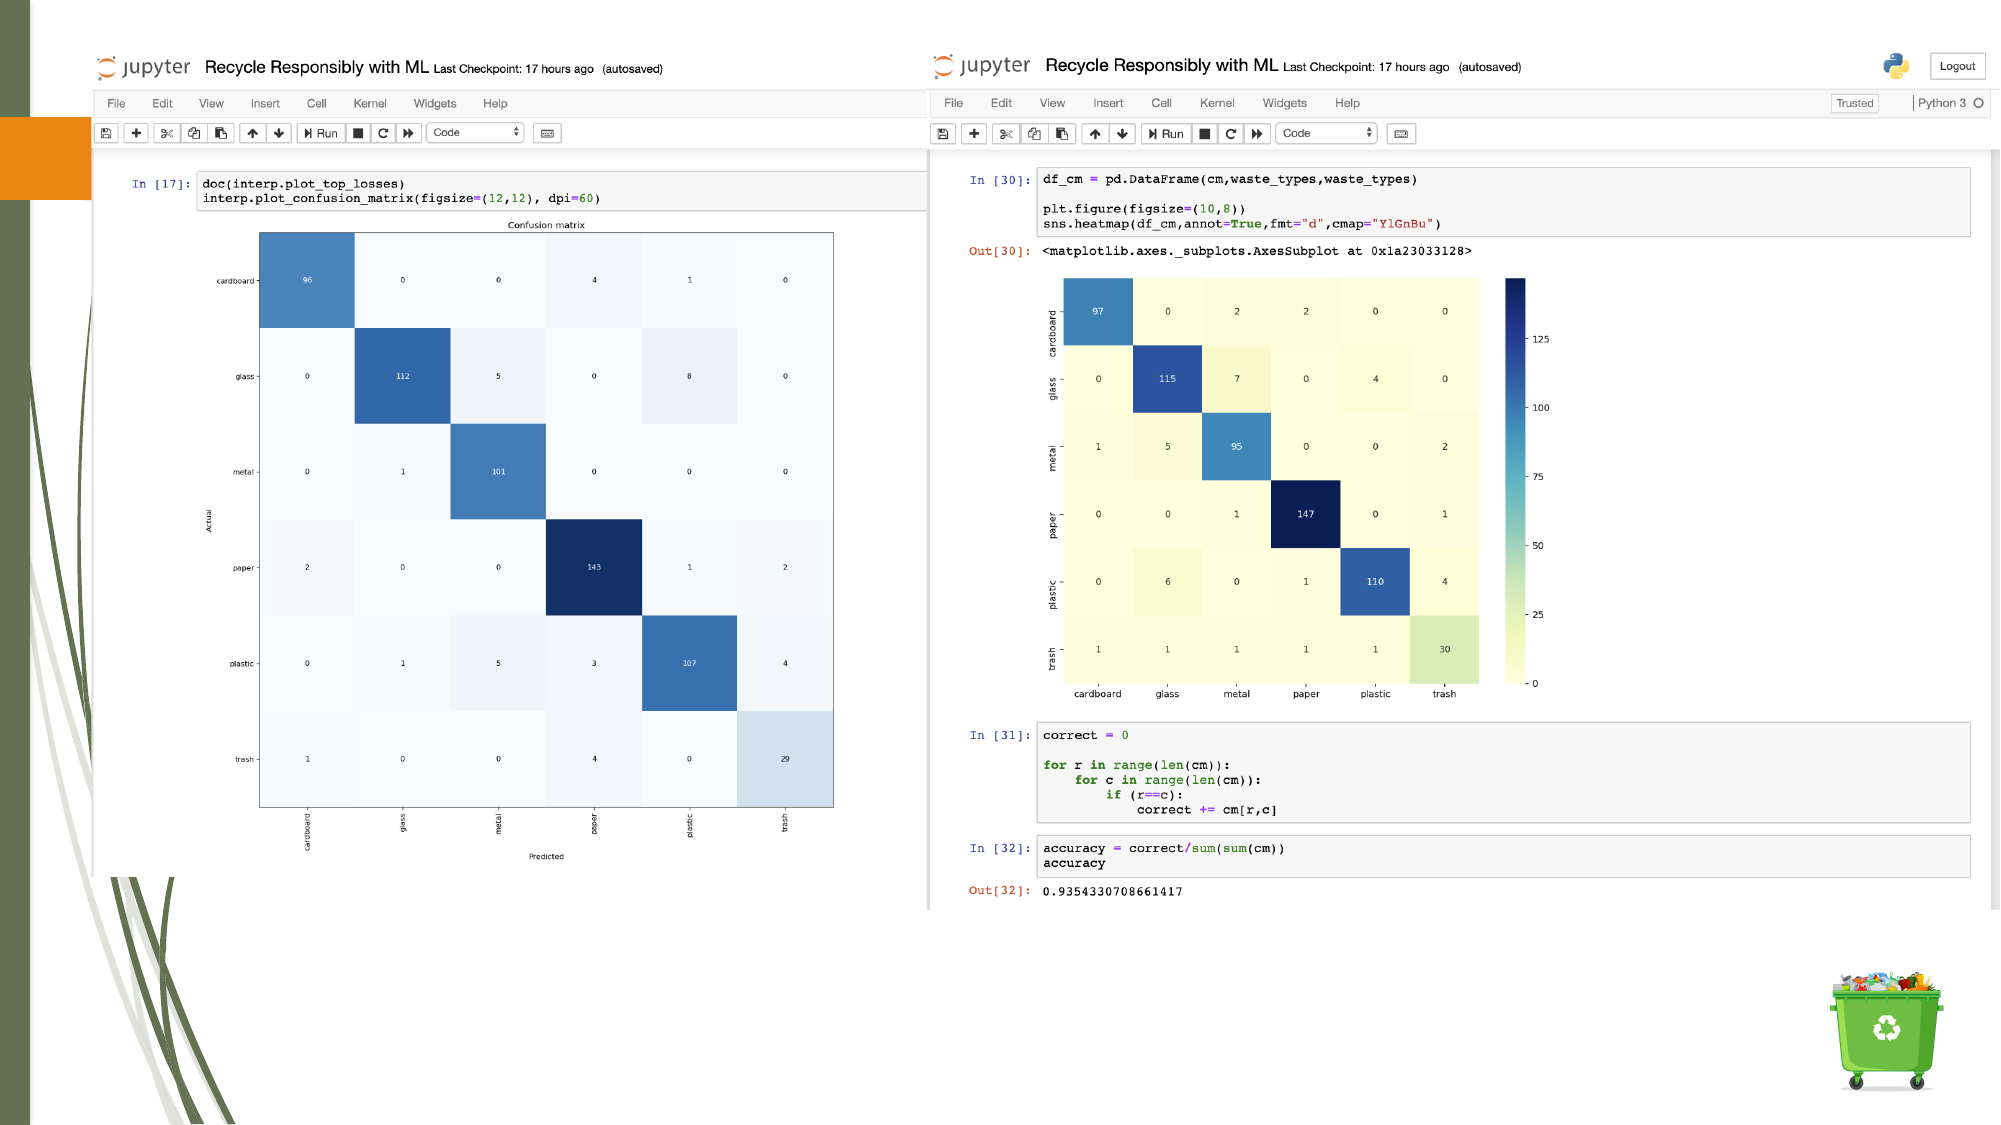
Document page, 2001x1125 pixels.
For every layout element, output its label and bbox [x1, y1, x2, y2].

picture [91, 51, 2000, 910]
picture [1827, 969, 1948, 1096]
